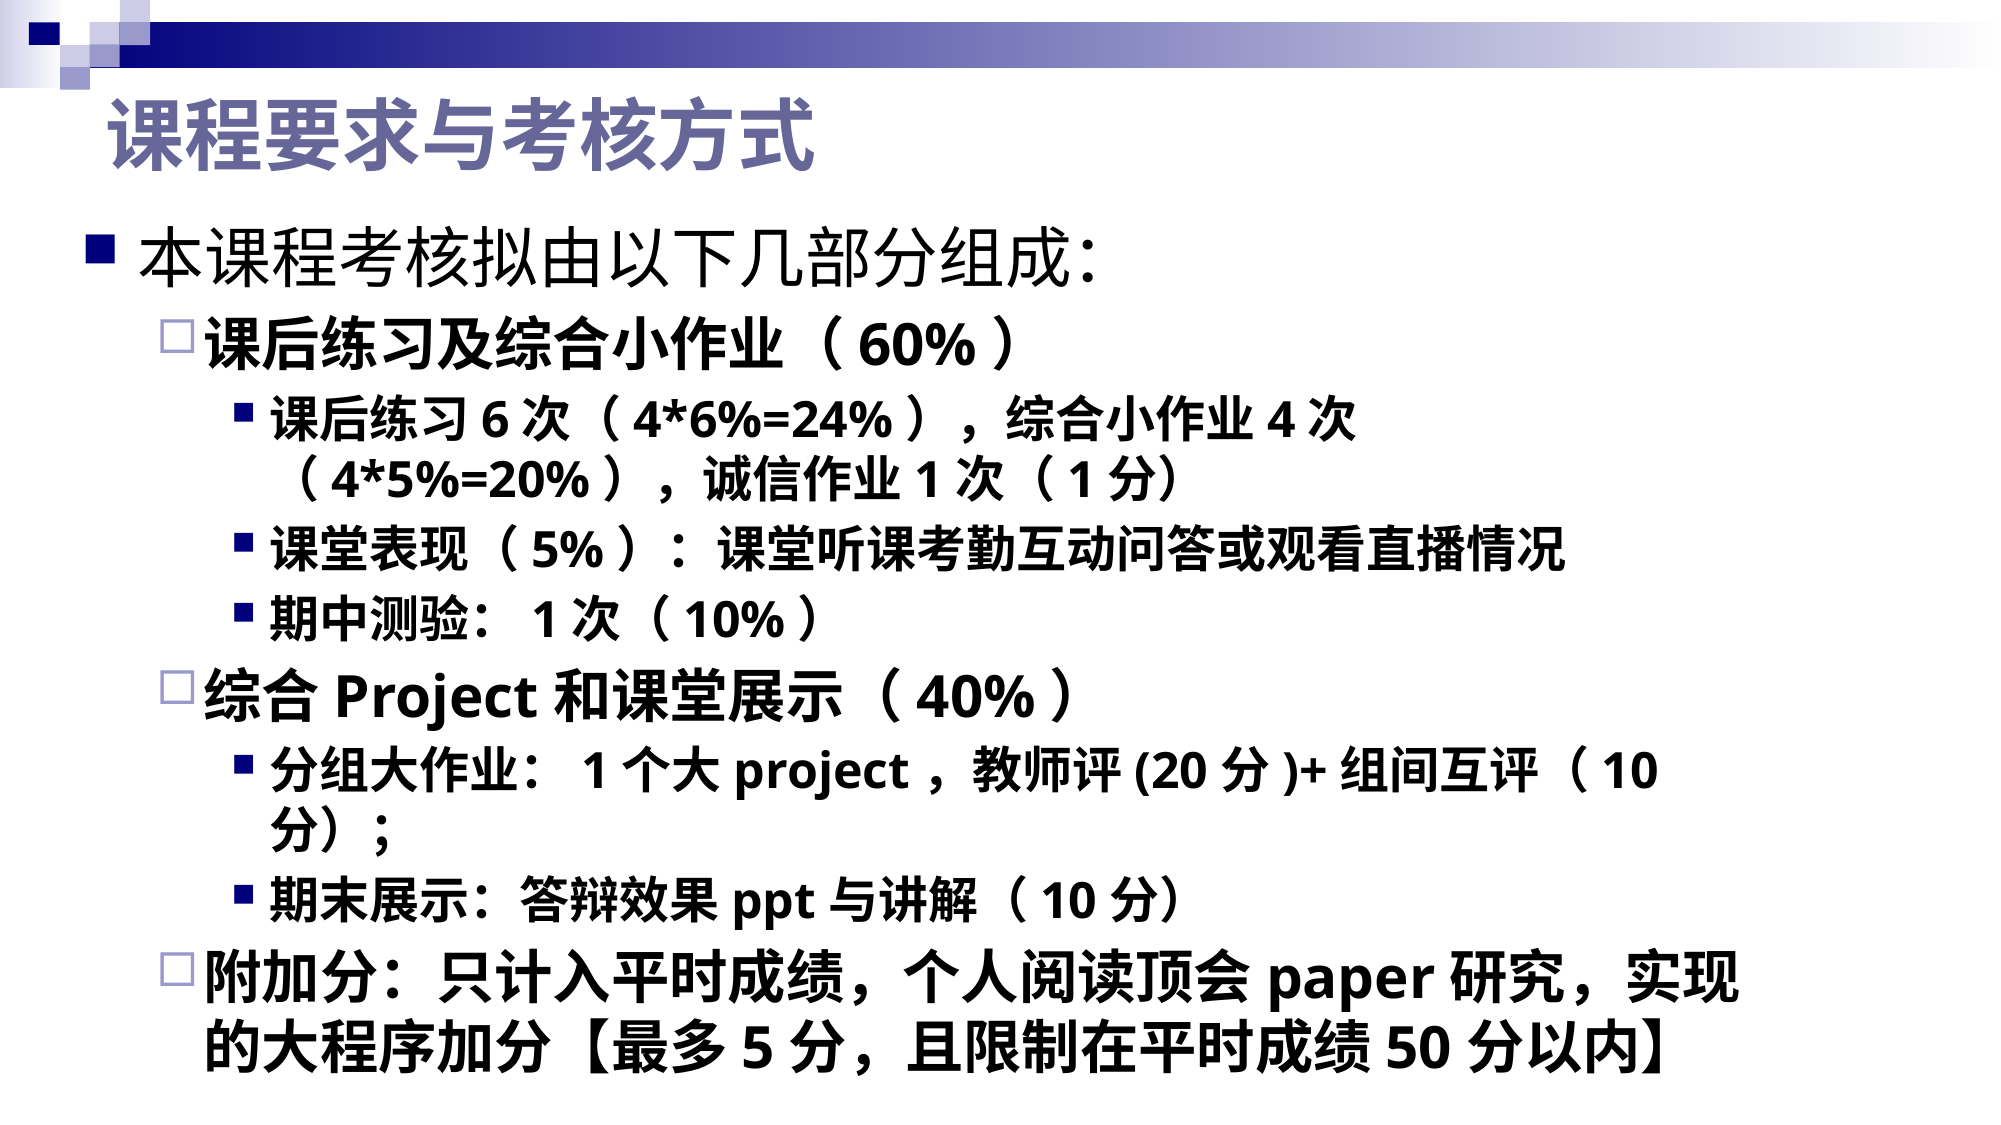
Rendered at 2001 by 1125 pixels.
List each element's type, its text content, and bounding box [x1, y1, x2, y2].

list 本课程考核拟由以下几部分组成： 课后练习及综合小作业（60%） 课后练习6次（4*6%=24%），综合小作业4次（4*5%=20%），诚信作业1次（1分） 课堂表现（5%）：课堂听课考勤互动问答或观看直播情况 期中测验：1次（10%） 综合Project和课堂展示（40%） 分组大作业：1个大project，教师评(20分)+组间互评（10分）； 期末展示：答辩效果ppt与讲解（10分） 附加分：只计入平时成绩，个人阅读顶会paper研究，实现的大程序加分【最多5分，且限制在平时成绩50分以内】 [66, 207, 1757, 1092]
title 课程要求与考核方式 [90, 77, 1441, 189]
